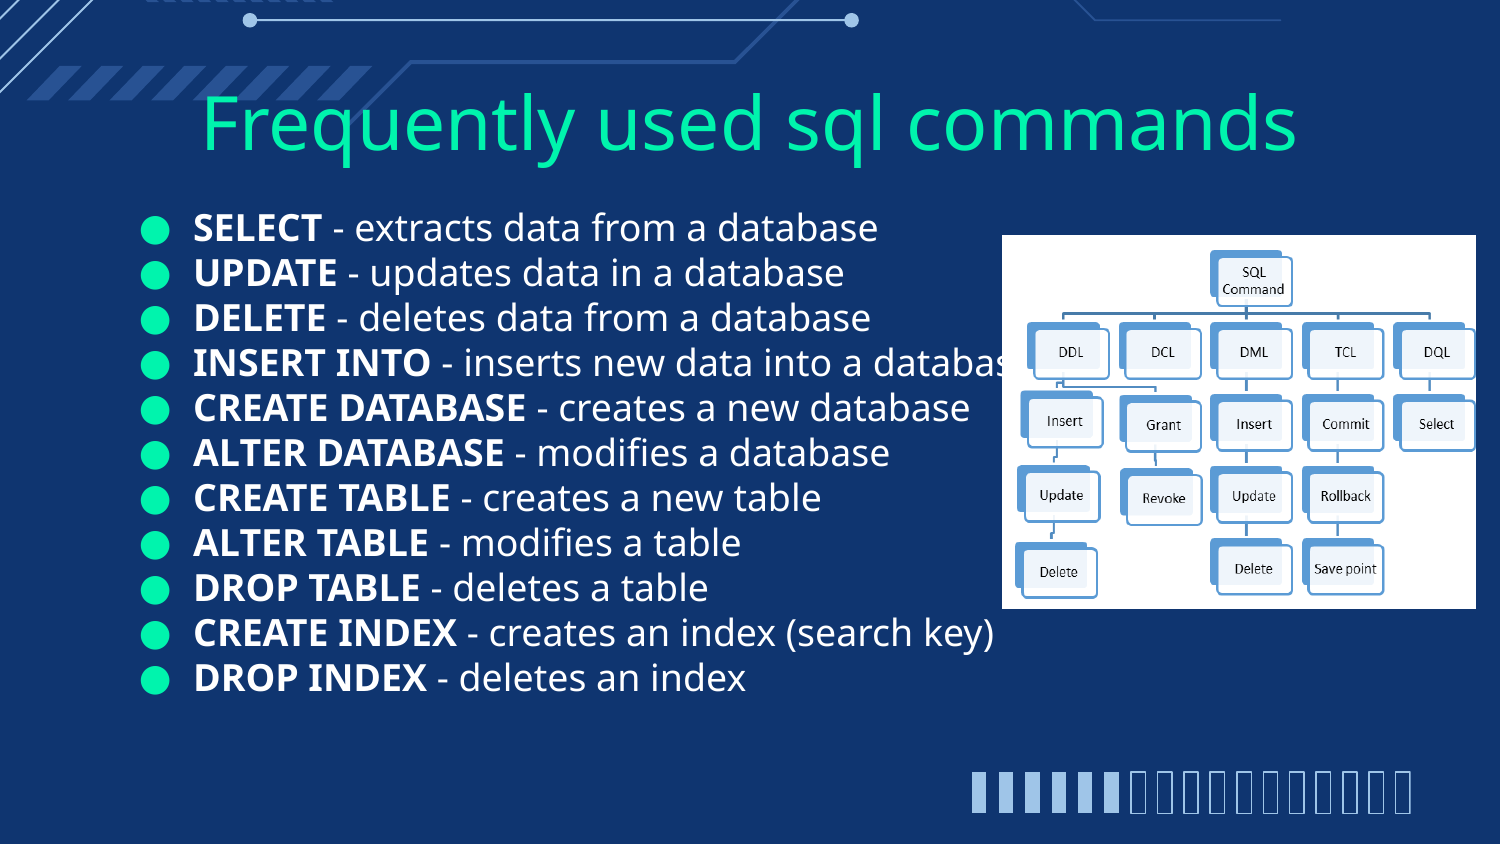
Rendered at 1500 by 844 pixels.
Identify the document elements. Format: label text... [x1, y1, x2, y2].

picture [1001, 235, 1476, 609]
list SELECT - extracts data from a database UPDATE - updates data in a database DELETE - deletes data from a database INSERT INTO - inserts new data into a database CREATE DATABASE - creates a new database ALTER DATABASE - modifies a database CREATE TABLE - creates a new table ALTER TABLE - modifies a table DROP TABLE - deletes a table CREATE INDEX - creates an index (search key) DROP INDEX - deletes an index [118, 203, 1382, 750]
title Frequently used sql commands [118, 75, 1382, 156]
